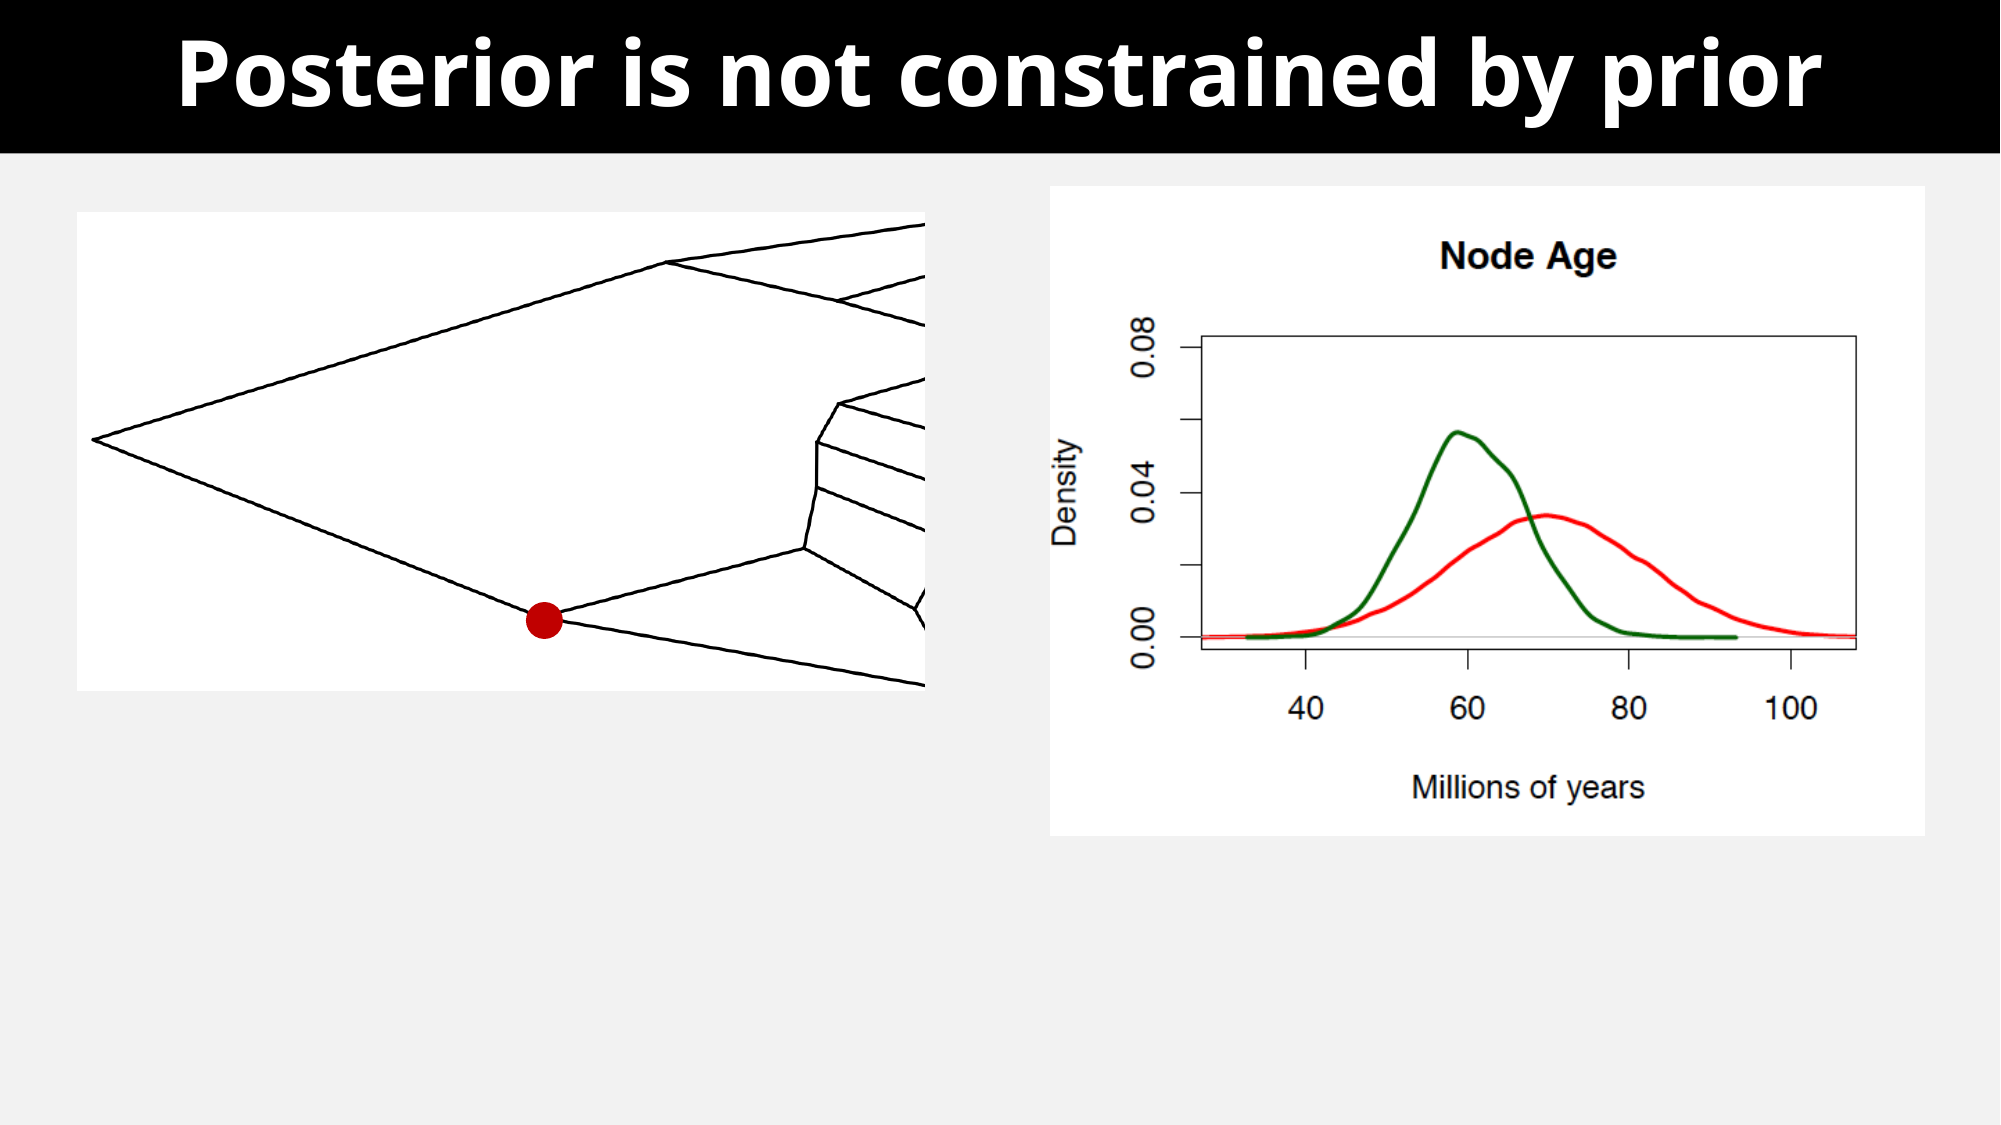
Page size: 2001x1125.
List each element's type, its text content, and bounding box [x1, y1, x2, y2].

title Posterior is not constrained by prior [0, 0, 2000, 154]
picture [77, 212, 925, 691]
picture [1050, 186, 1925, 836]
